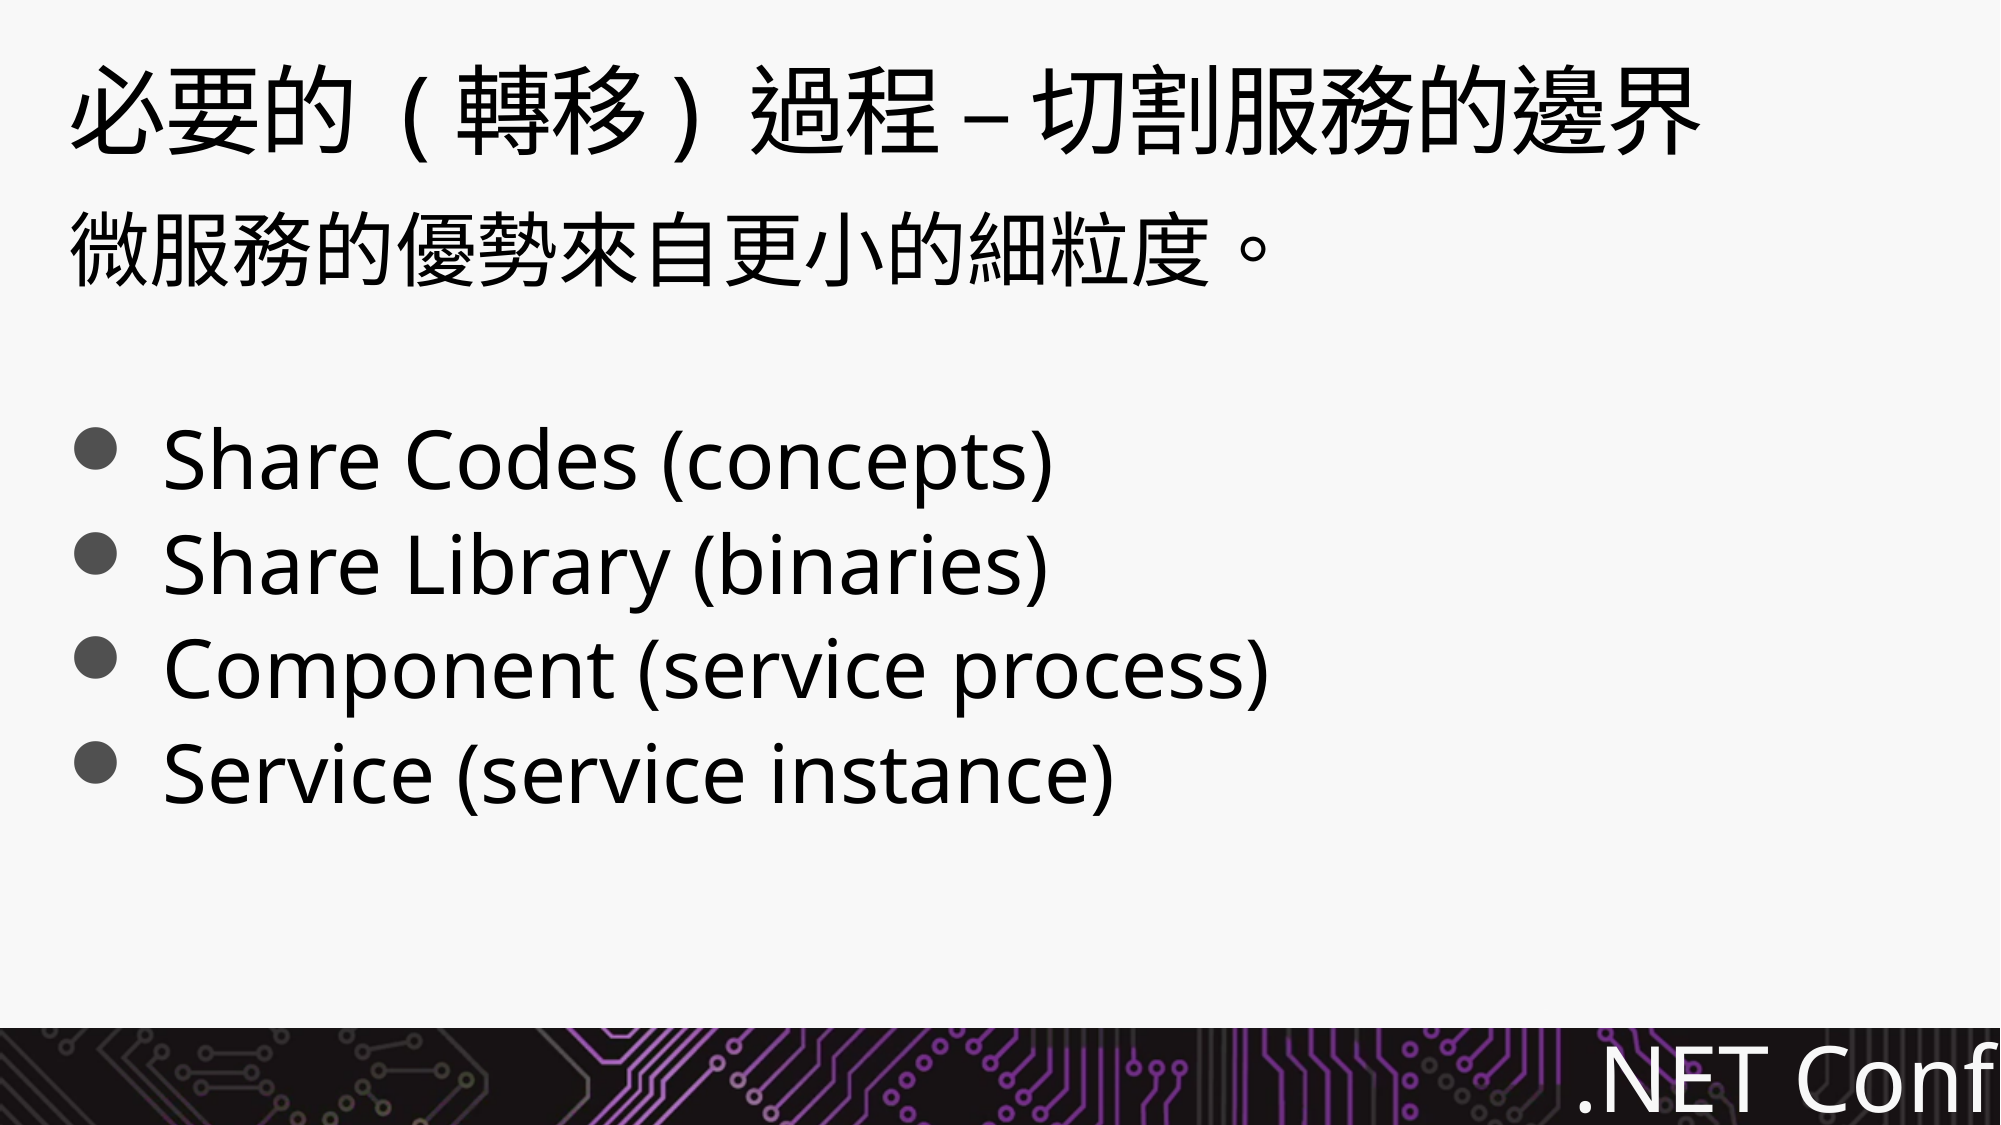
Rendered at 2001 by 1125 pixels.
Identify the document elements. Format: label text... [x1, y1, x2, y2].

title 必要的 (轉移) 過程 – 切割服務的邊界 [44, 47, 1957, 196]
list 微服務的優勢來自更小的細粒度。 Share Codes (concepts) Share Library (binaries) Component (service process) Service (service instance) [44, 195, 1956, 532]
picture [0, 1028, 2000, 1125]
